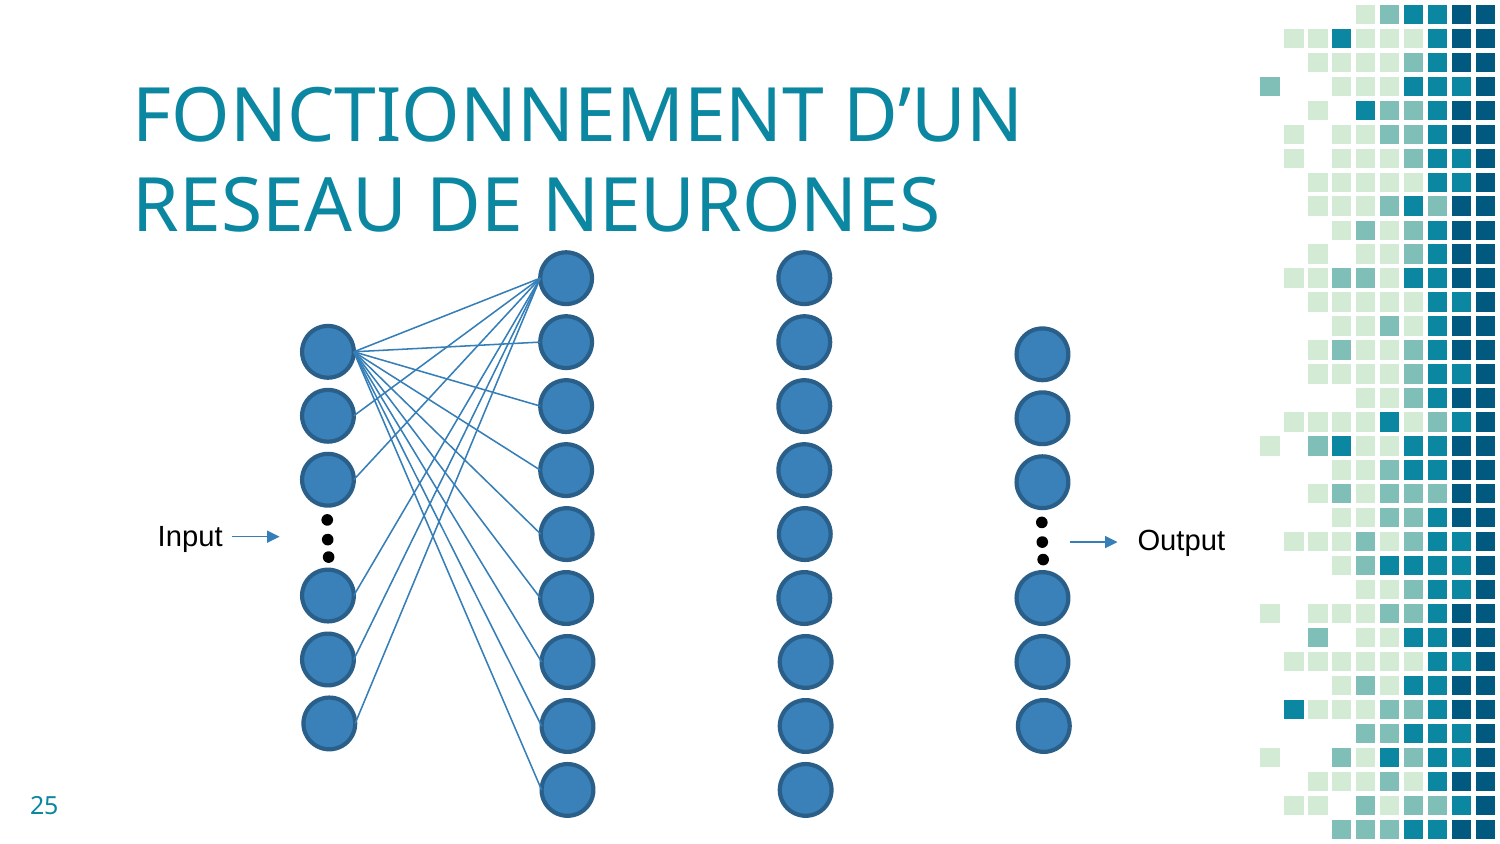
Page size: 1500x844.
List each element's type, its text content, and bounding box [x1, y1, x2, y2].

text_box [1014, 326, 1071, 383]
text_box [353, 351, 542, 791]
text_box Input [143, 510, 242, 560]
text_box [1037, 518, 1048, 564]
title FONCTIONNEMENT D’UN RESEAU DE NEURONES [117, 121, 1227, 262]
text_box [1014, 390, 1071, 447]
slide_number 25 [15, 774, 105, 839]
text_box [354, 277, 541, 349]
text_box [1014, 454, 1071, 511]
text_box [301, 325, 348, 750]
text_box [1015, 698, 1072, 754]
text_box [539, 252, 594, 817]
text_box [1014, 633, 1071, 690]
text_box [778, 252, 832, 817]
text_box Output [1122, 514, 1253, 564]
text_box [1014, 570, 1071, 627]
